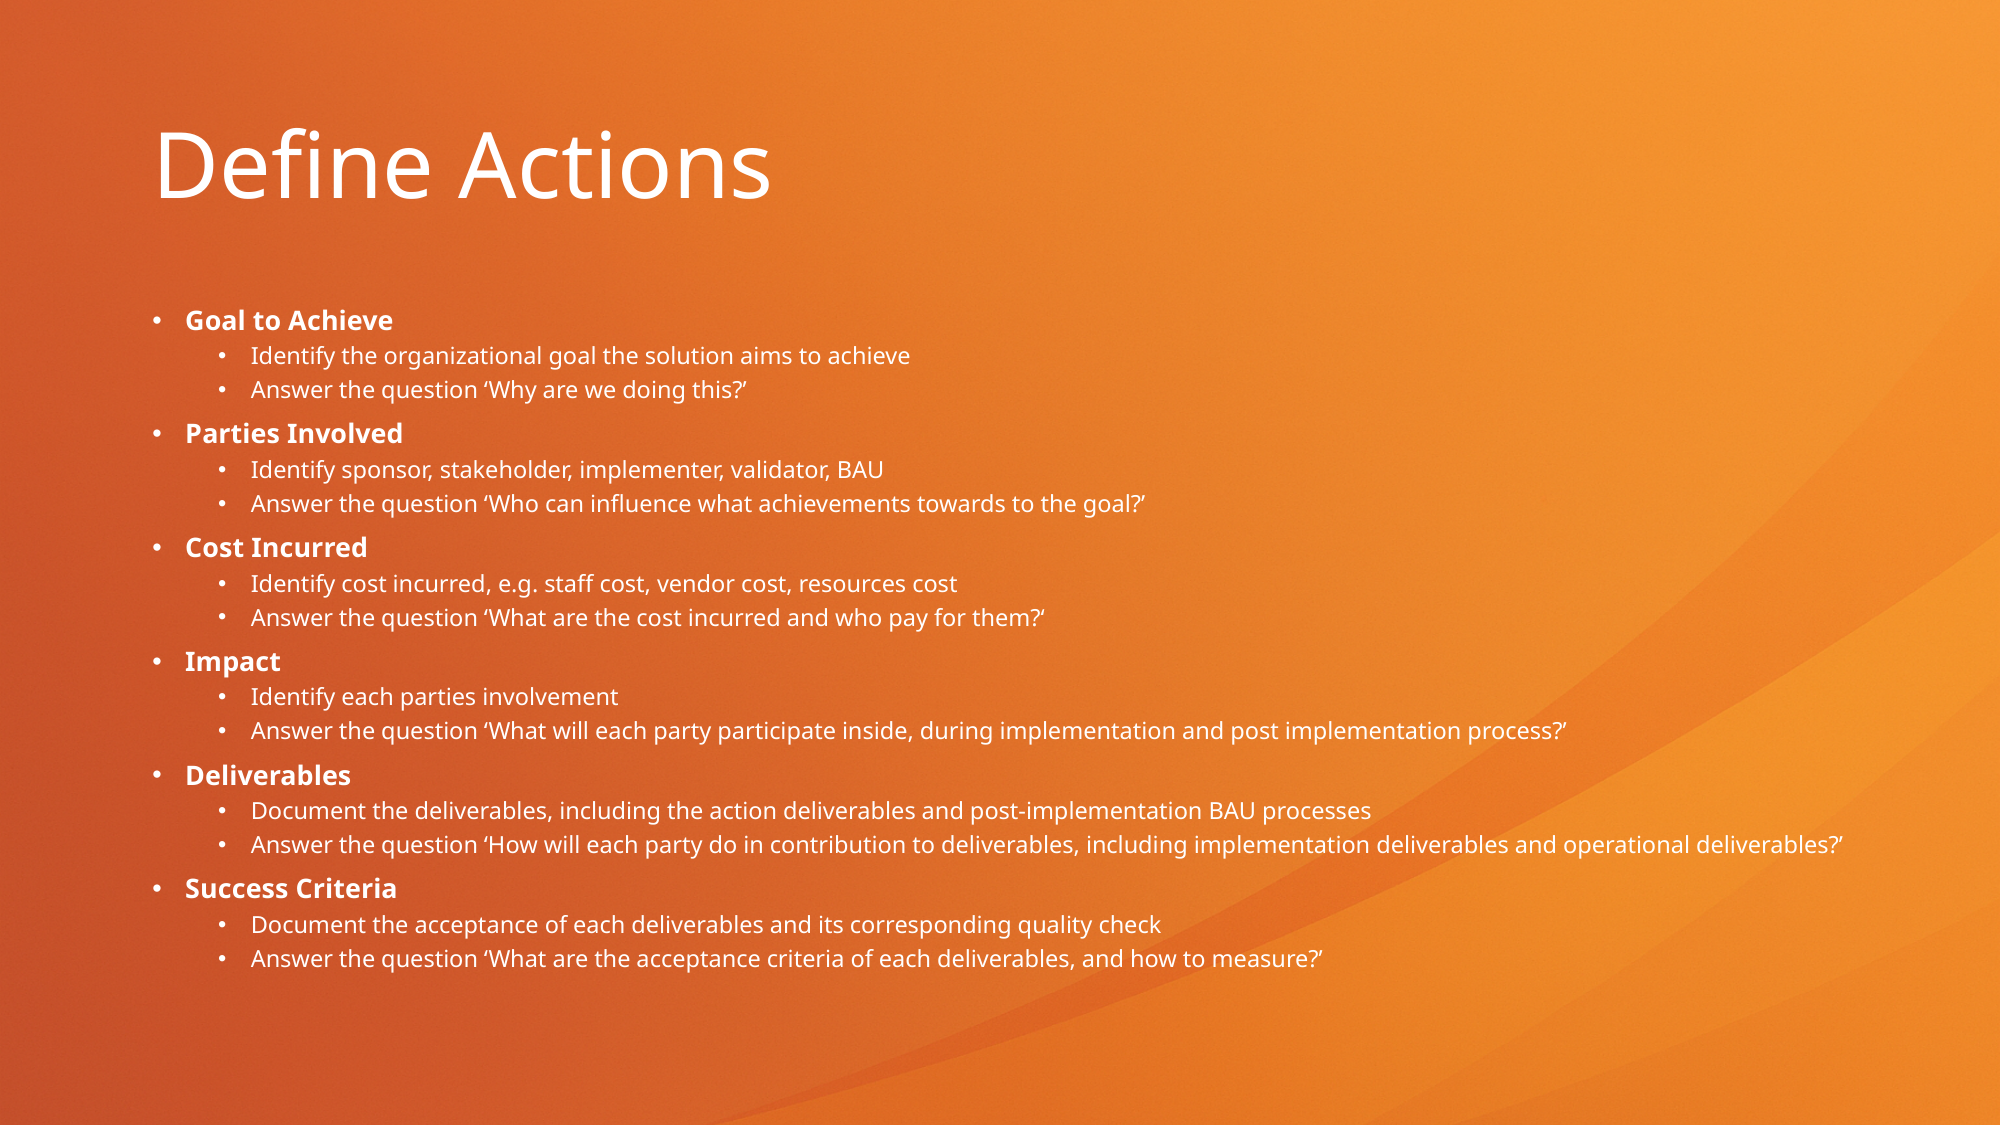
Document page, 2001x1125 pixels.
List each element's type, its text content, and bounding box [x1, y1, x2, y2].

list Goal to Achieve Identify the organizational goal the solution aims to achieve Answer the question ‘Why are we doing this?’ Parties Involved Identify sponsor, stakeholder, implementer, validator, BAU Answer the question ‘Who can influence what achievements towards to the goal?’ Cost Incurred Identify cost incurred, e.g. staff cost, vendor cost, resources cost Answer the question ‘What are the cost incurred and who pay for them?‘ Impact Identify each parties involvement Answer the question ‘What will each party participate inside, during implementation and post implementation process?’ Deliverables Document the deliverables, including the action deliverables and post-implementation BAU processes Answer the question ‘How will each party do in contribution to deliverables, including implementation deliverables and operational deliverables?’ Success Criteria Document the acceptance of each deliverables and its corresponding quality check Answer the question ‘What are the acceptance criteria of each deliverables, and how to measure?’ [137, 299, 1863, 1014]
title Define Actions [137, 59, 1863, 278]
picture [0, 0, 2000, 1125]
